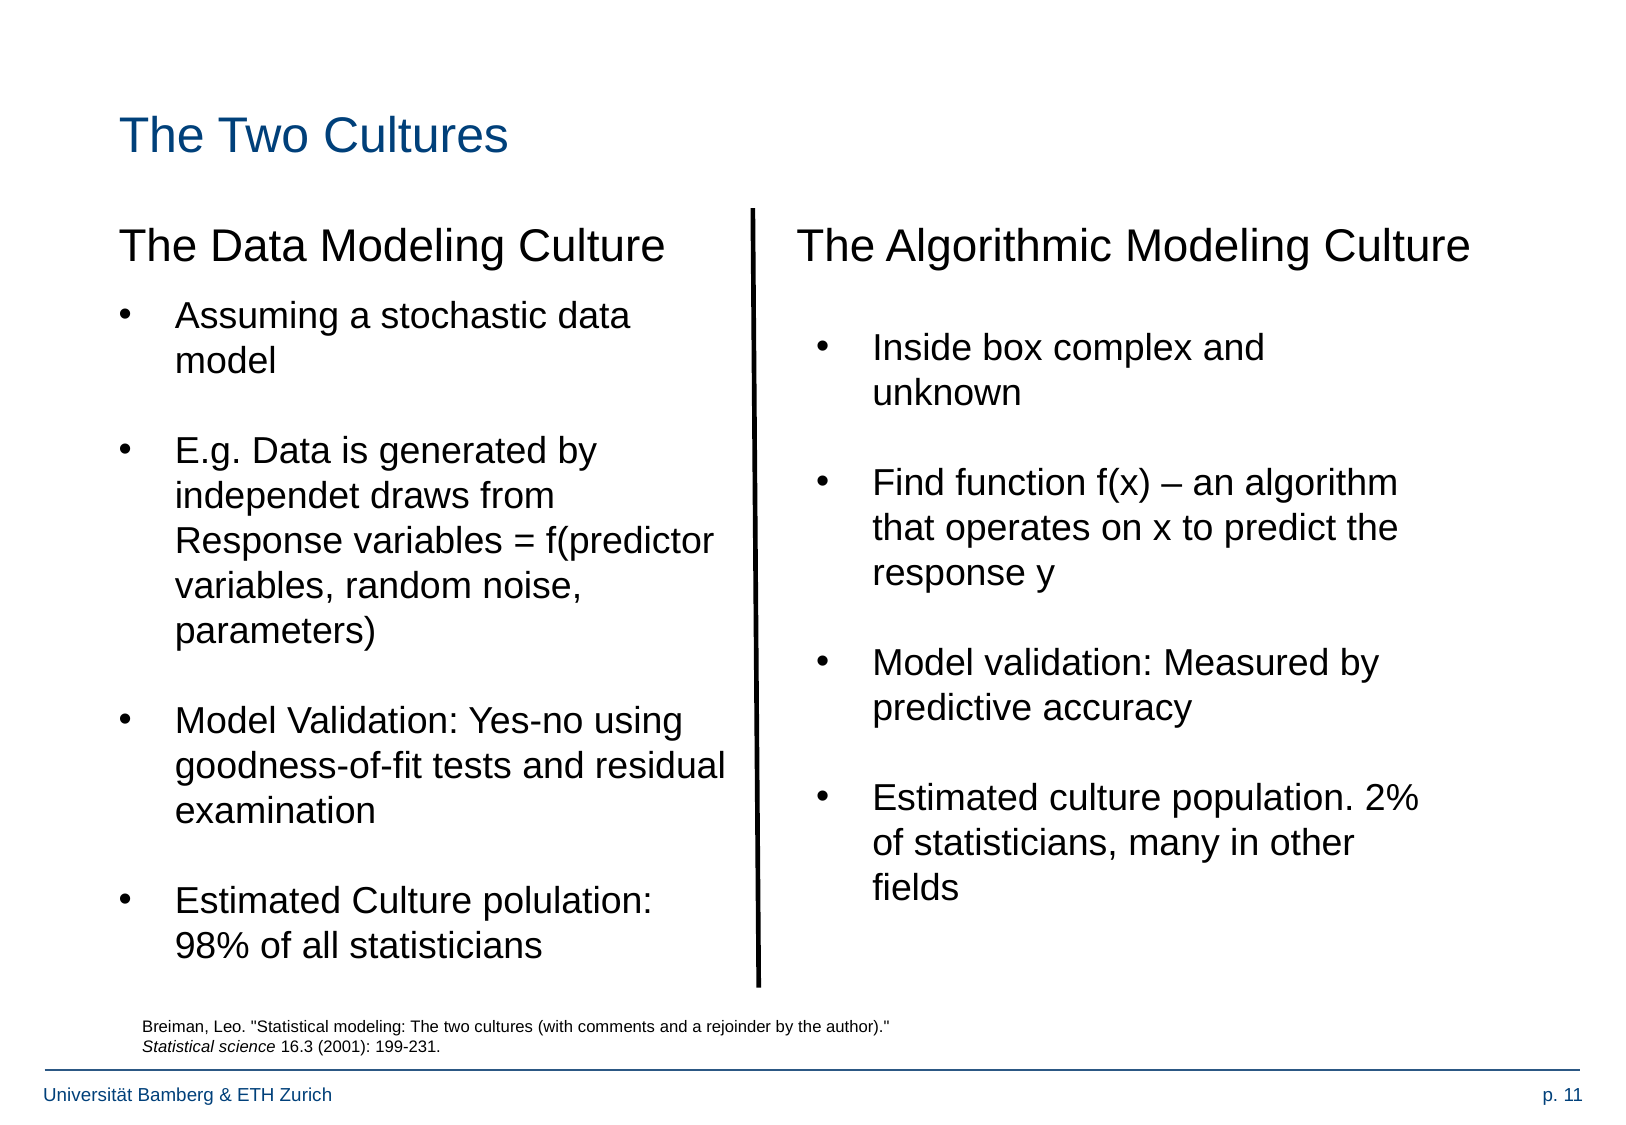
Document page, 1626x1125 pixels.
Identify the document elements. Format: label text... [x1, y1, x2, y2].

text_box Breiman, Leo. "Statistical modeling: The two cultures (with comments and a rejoinder by the author)." Statistical science 16.3 (2001): 199-231. [127, 1008, 940, 1063]
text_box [103, 207, 1592, 988]
title The Two Cultures [103, 44, 1415, 207]
